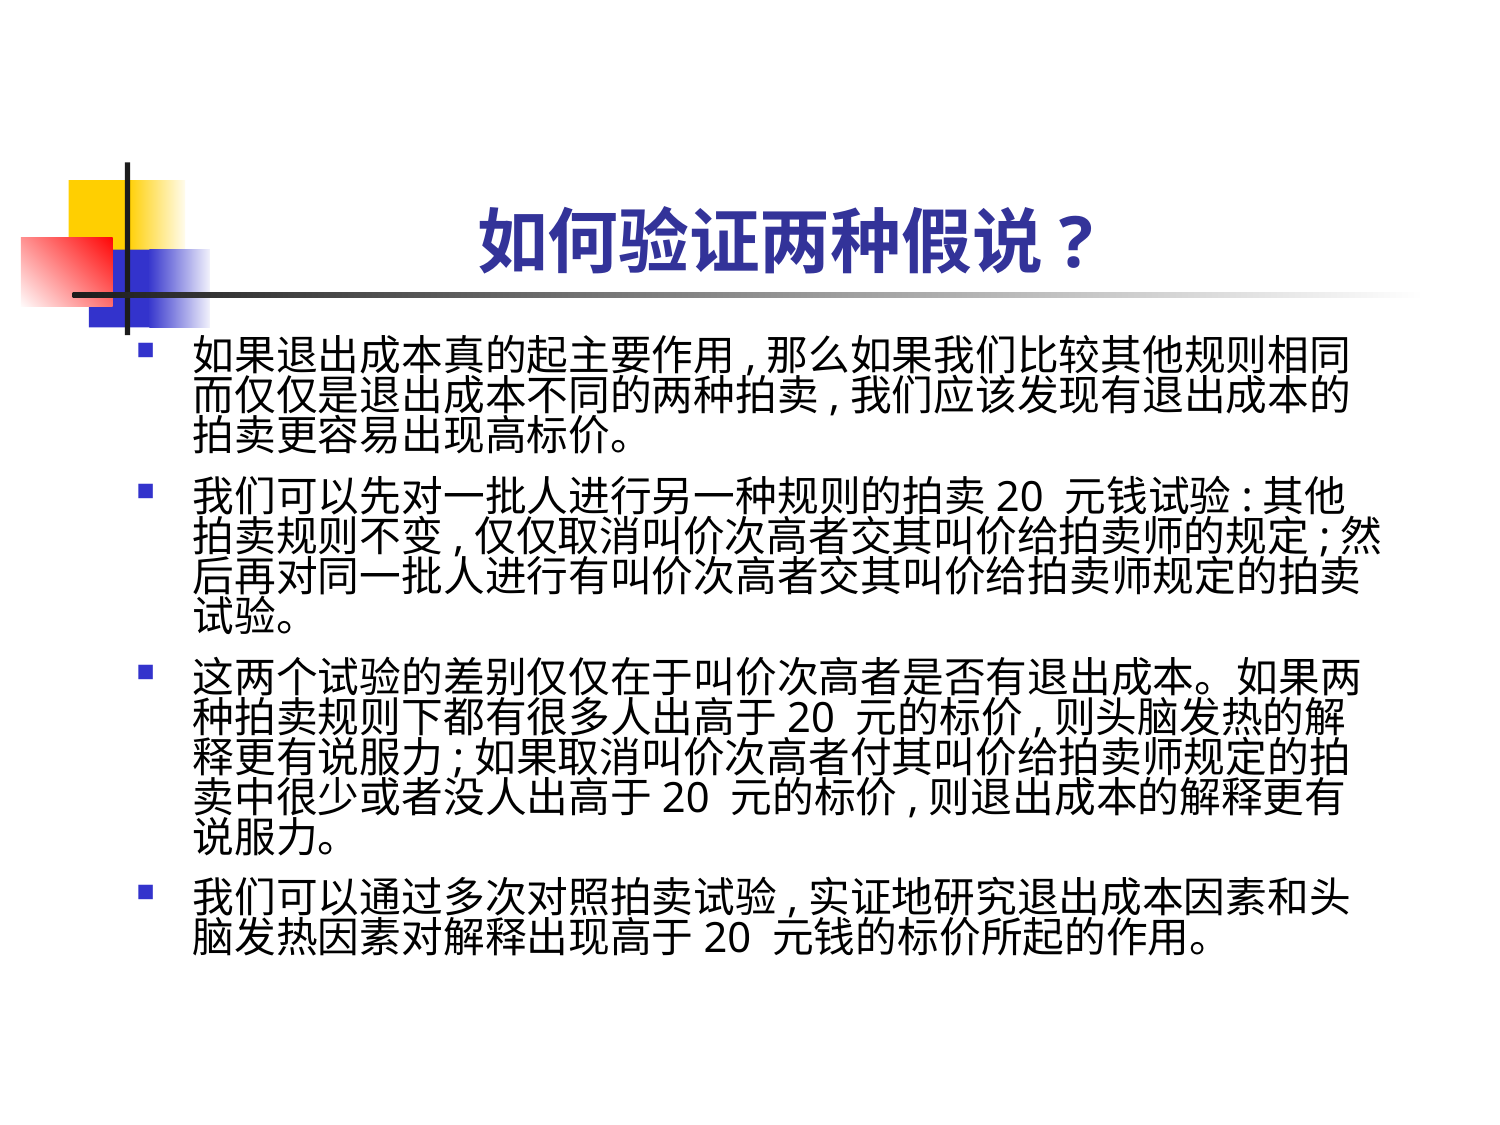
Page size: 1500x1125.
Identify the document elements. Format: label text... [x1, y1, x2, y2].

list 如果退出成本真的起主要作用,那么如果我们比较其他规则相同而仅仅是退出成本不同的两种拍卖,我们应该发现有退出成本的拍卖更容易出现高标价。 我们可以先对一批人进行另一种规则的拍卖20 元钱试验:其他拍卖规则不变,仅仅取消叫价次高者交其叫价给拍卖师的规定;然后再对同一批人进行有叫价次高者交其叫价给拍卖师规定的拍卖试验。 这两个试验的差别仅仅在于叫价次高者是否有退出成本。如果两种拍卖规则下都有很多人出高于20 元的标价,则头脑发热的解释更有说服力;如果取消叫价次高者付其叫价给拍卖师规定的拍卖中很少或者没人出高于20 元的标价,则退出成本的解释更有说服力。 我们可以通过多次对照拍卖试验,实证地研究退出成本因素和头脑发热因素对解释出现高于20 元钱的标价所起的作用。 [121, 330, 1400, 1095]
title 如何验证两种假说? [229, 101, 1341, 289]
